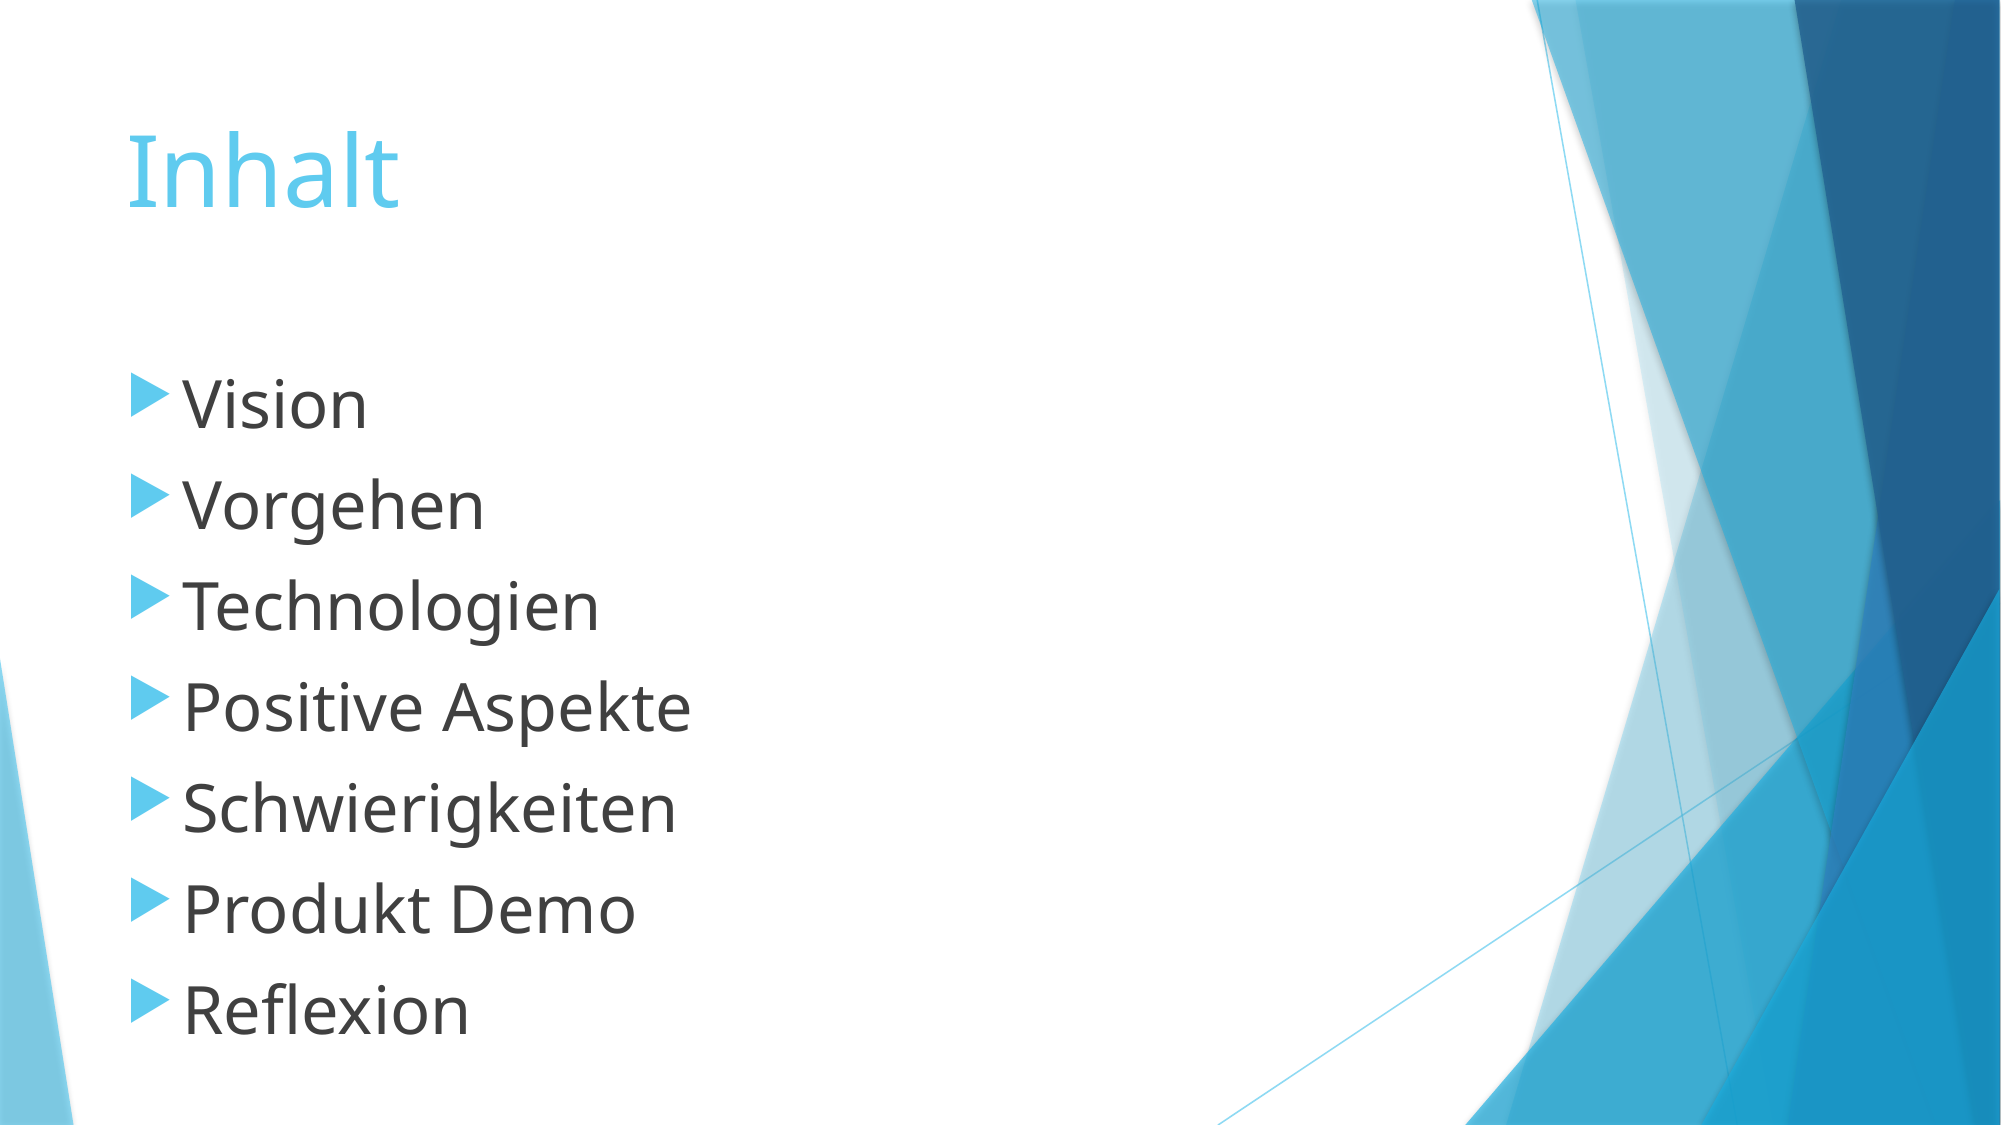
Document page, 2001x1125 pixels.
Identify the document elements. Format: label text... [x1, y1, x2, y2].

title Inhalt [111, 99, 1522, 317]
list Vision Vorgehen Technologien Positive Aspekte Schwierigkeiten Produkt Demo Reflexion [111, 354, 1522, 1068]
